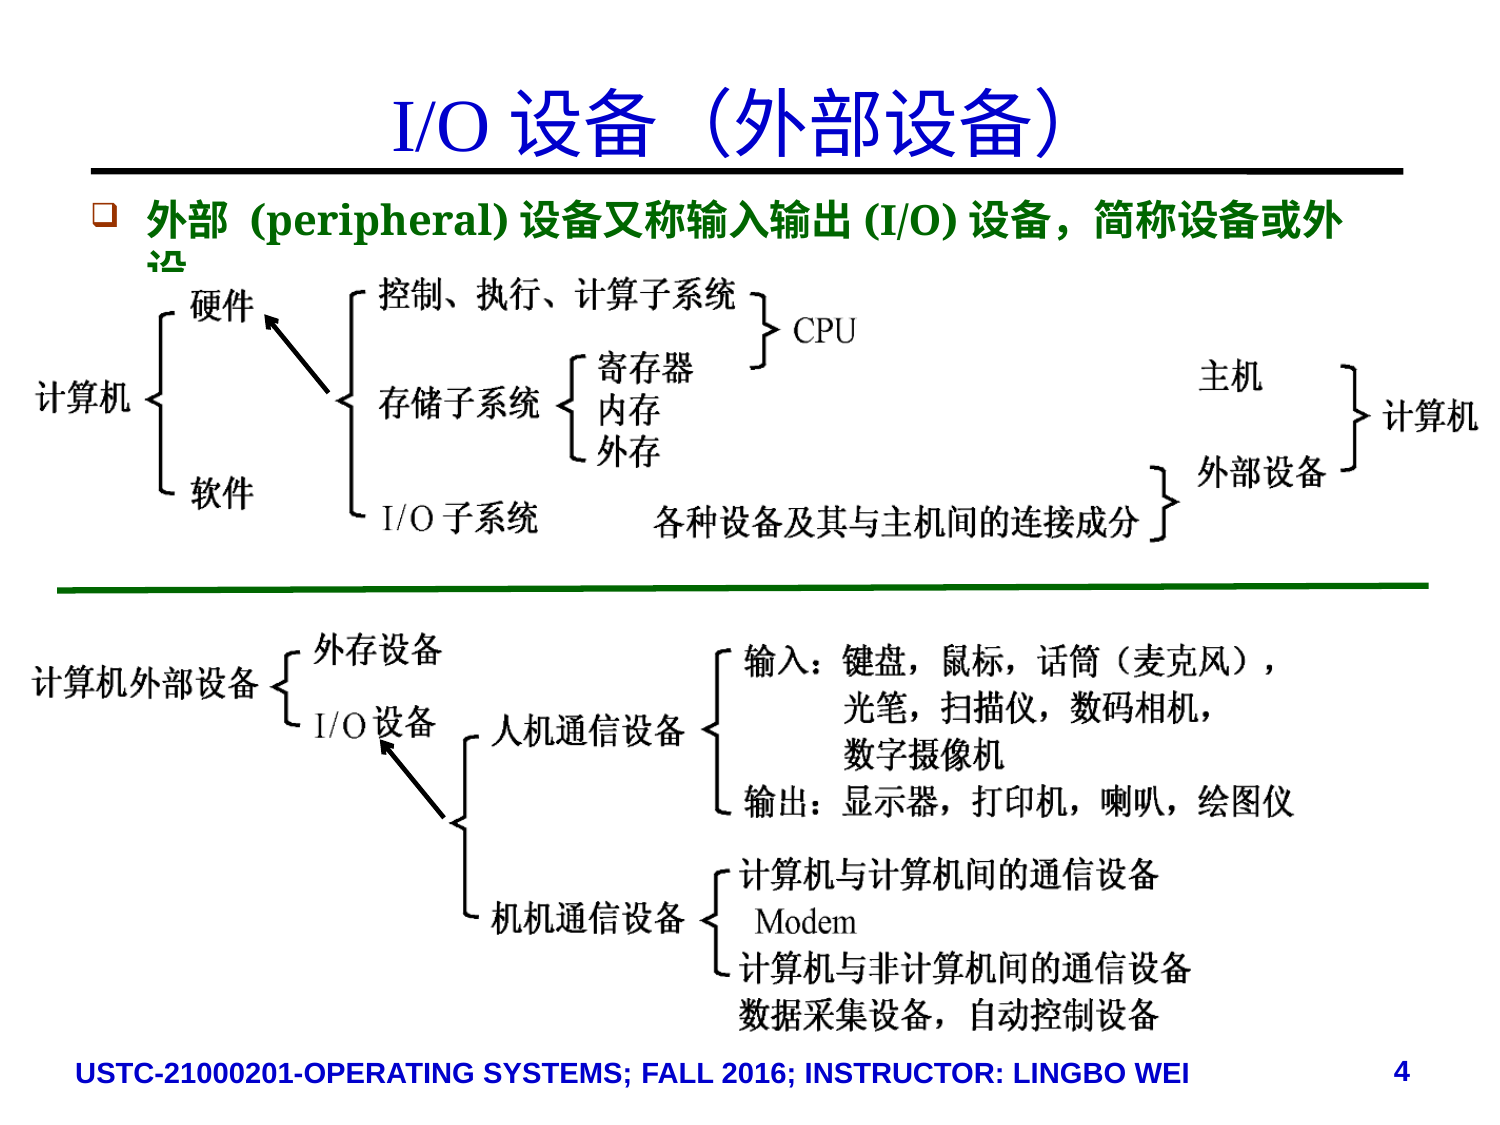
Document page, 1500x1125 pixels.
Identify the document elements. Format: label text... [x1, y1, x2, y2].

footer USTC-21000201-OPERATING SYSTEMS; FALL 2016; INSTRUCTOR: LINGBO WEI [59, 1046, 1243, 1125]
slide_number 4 [1273, 1044, 1426, 1123]
list 外部 (peripheral)设备又称输入输出(I/O)设备，简称设备或外设。 [74, 186, 1426, 246]
picture [23, 272, 1489, 1036]
title I/O设备（外部设备） [74, 27, 1426, 186]
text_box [56, 585, 1429, 591]
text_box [372, 746, 452, 811]
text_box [256, 321, 336, 386]
